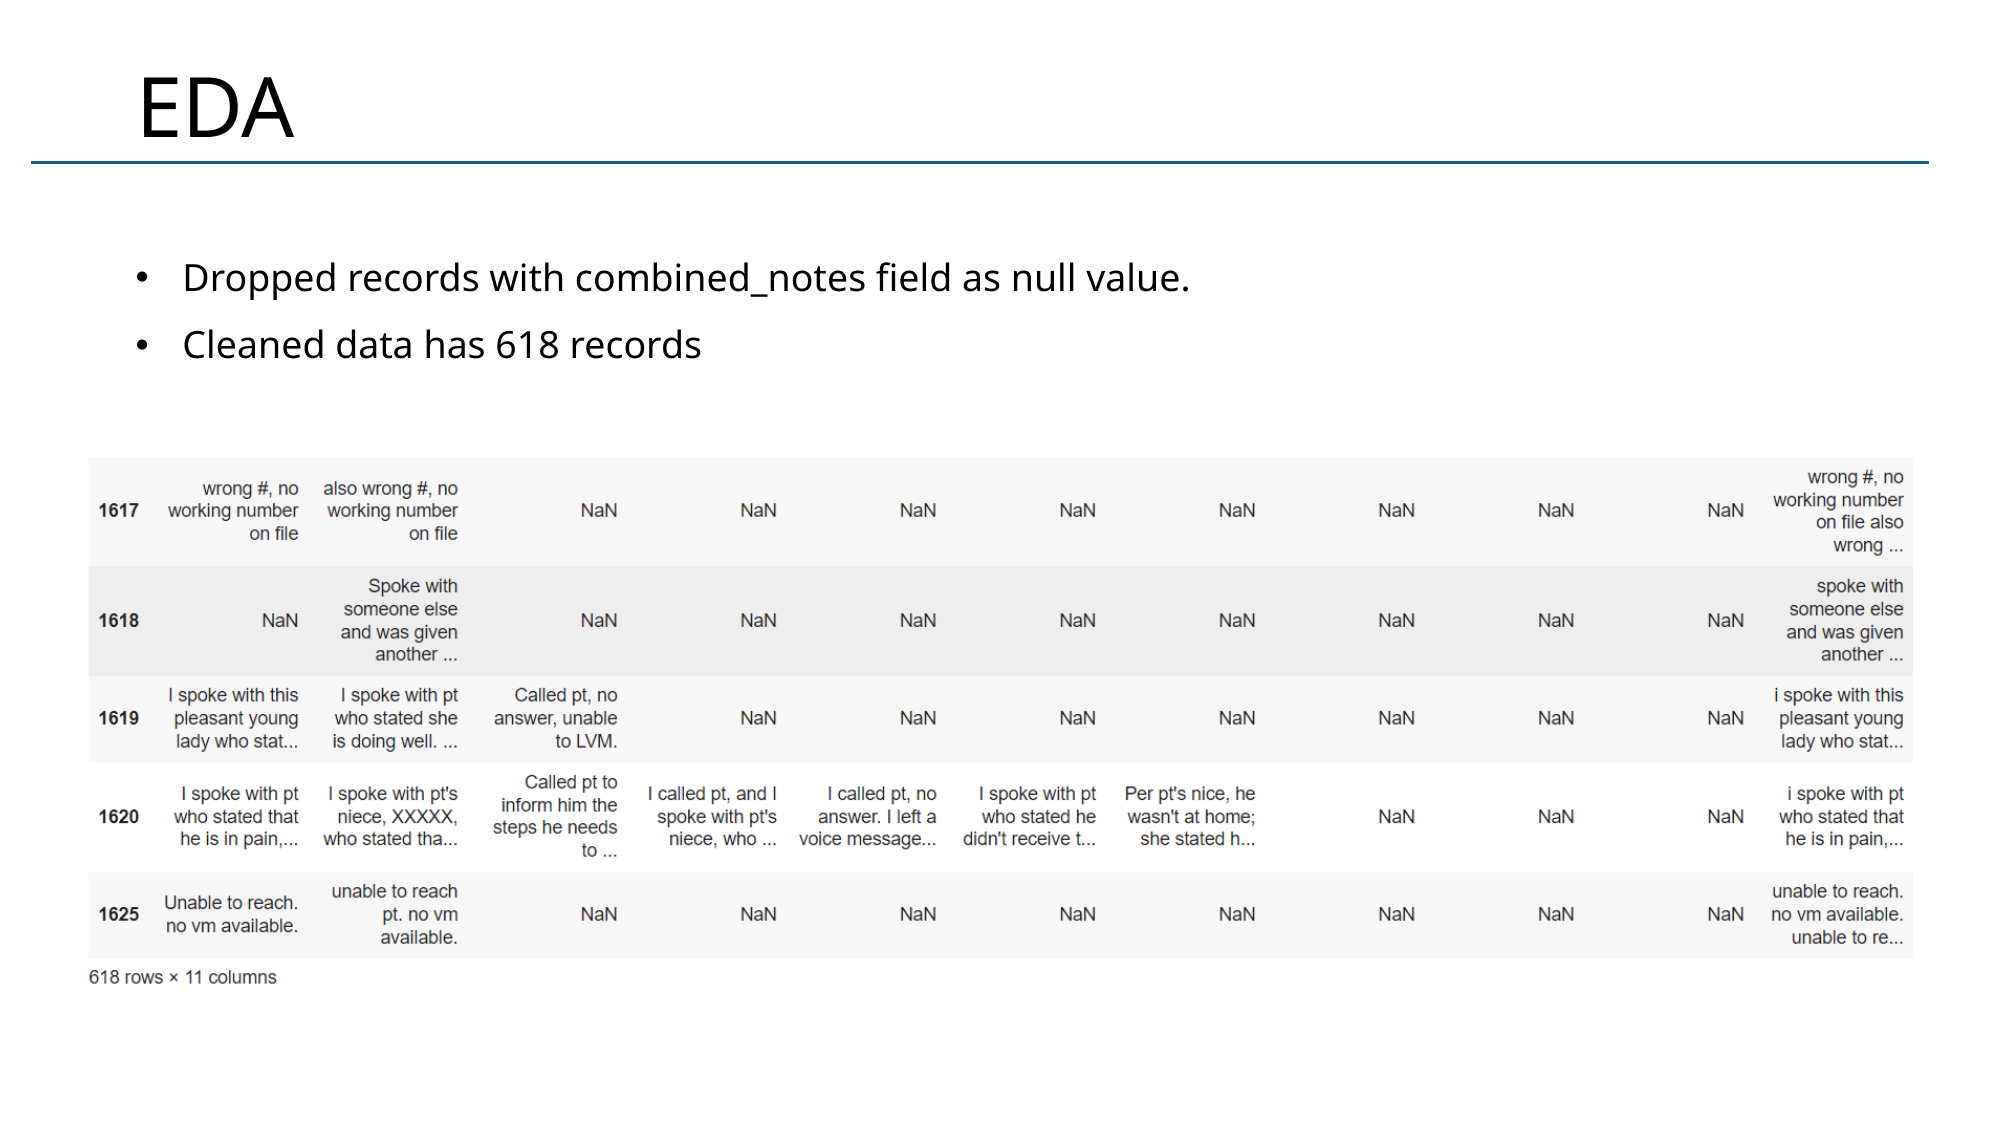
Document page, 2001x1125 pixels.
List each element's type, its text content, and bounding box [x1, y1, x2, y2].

text_box Dropped records with combined_notes field as null value. Cleaned data has 618 records [120, 224, 1894, 374]
picture [53, 455, 1930, 992]
title EDA [120, 16, 1912, 161]
